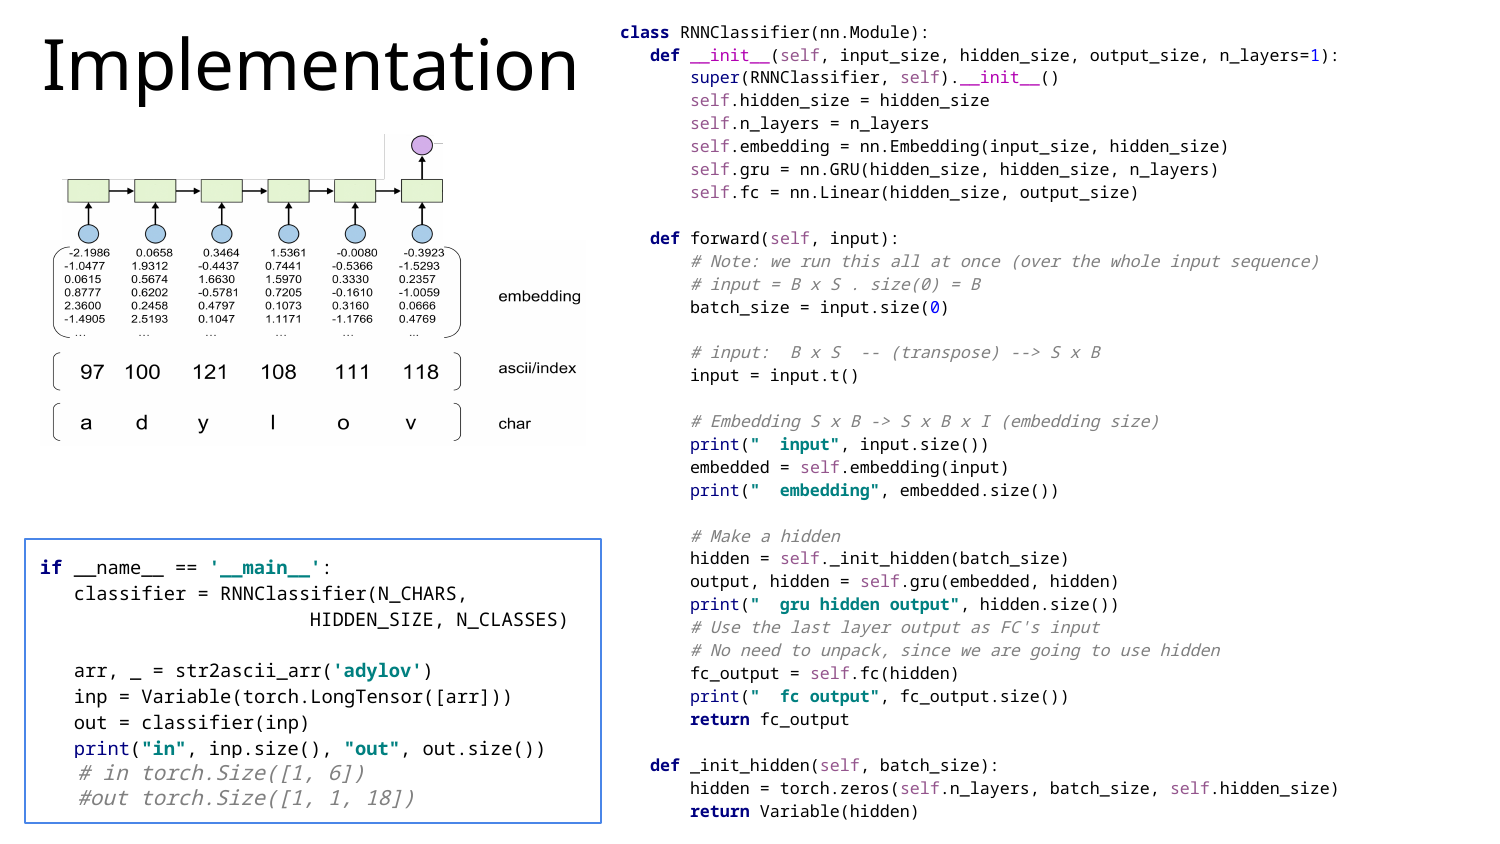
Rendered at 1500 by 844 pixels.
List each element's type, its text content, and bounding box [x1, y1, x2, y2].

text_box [40, 134, 586, 446]
text_box if __name__ == '__main__': classifier = RNNClassifier(N_CHARS, HIDDEN_SIZE, N_CLASSES) arr, _ = str2ascii_arr('adylov') inp = Variable(torch.LongTensor([arr])) out = classifier(inp) print("in", inp.size(), "out", out.size()) # in torch.Size([1, 6]) #out torch.Size([1, 1, 18]) [24, 538, 602, 823]
title Implementation [1, 0, 498, 124]
text_box class RNNClassifier(nn.Module): def __init__(self, input_size, hidden_size, output_size, n_layers=1): super(RNNClassifier, self).__init__() self.hidden_size = hidden_size self.n_layers = n_layers self.embedding = nn.Embedding(input_size, hidden_size) self.gru = nn.GRU(hidden_size, hidden_size, n_layers) self.fc = nn.Linear(hidden_size, output_size) def forward(self, input): # Note: we run this all at once (over the whole input sequence) # input = B x S . size(0) = B batch_size = input.size(0) # input: B x S -- (transpose) --> S x B input = input.t() # Embedding S x B -> S x B x I (embedding size) print(" input", input.size()) embedded = self.embedding(input) print(" embedding", embedded.size()) # Make a hidden hidden = self._init_hidden(batch_size) output, hidden = self.gru(embedded, hidden) print(" gru hidden output", hidden.size()) # Use the last layer output as FC's input # No need to unpack, since we are going to use hidden fc_output = self.fc(hidden) print(" fc output", fc_output.size()) return fc_output def _init_hidden(self, batch_size): hidden = torch.zeros(self.n_layers, batch_size, self.hidden_size) return Variable(hidden) [498, 0, 1492, 839]
